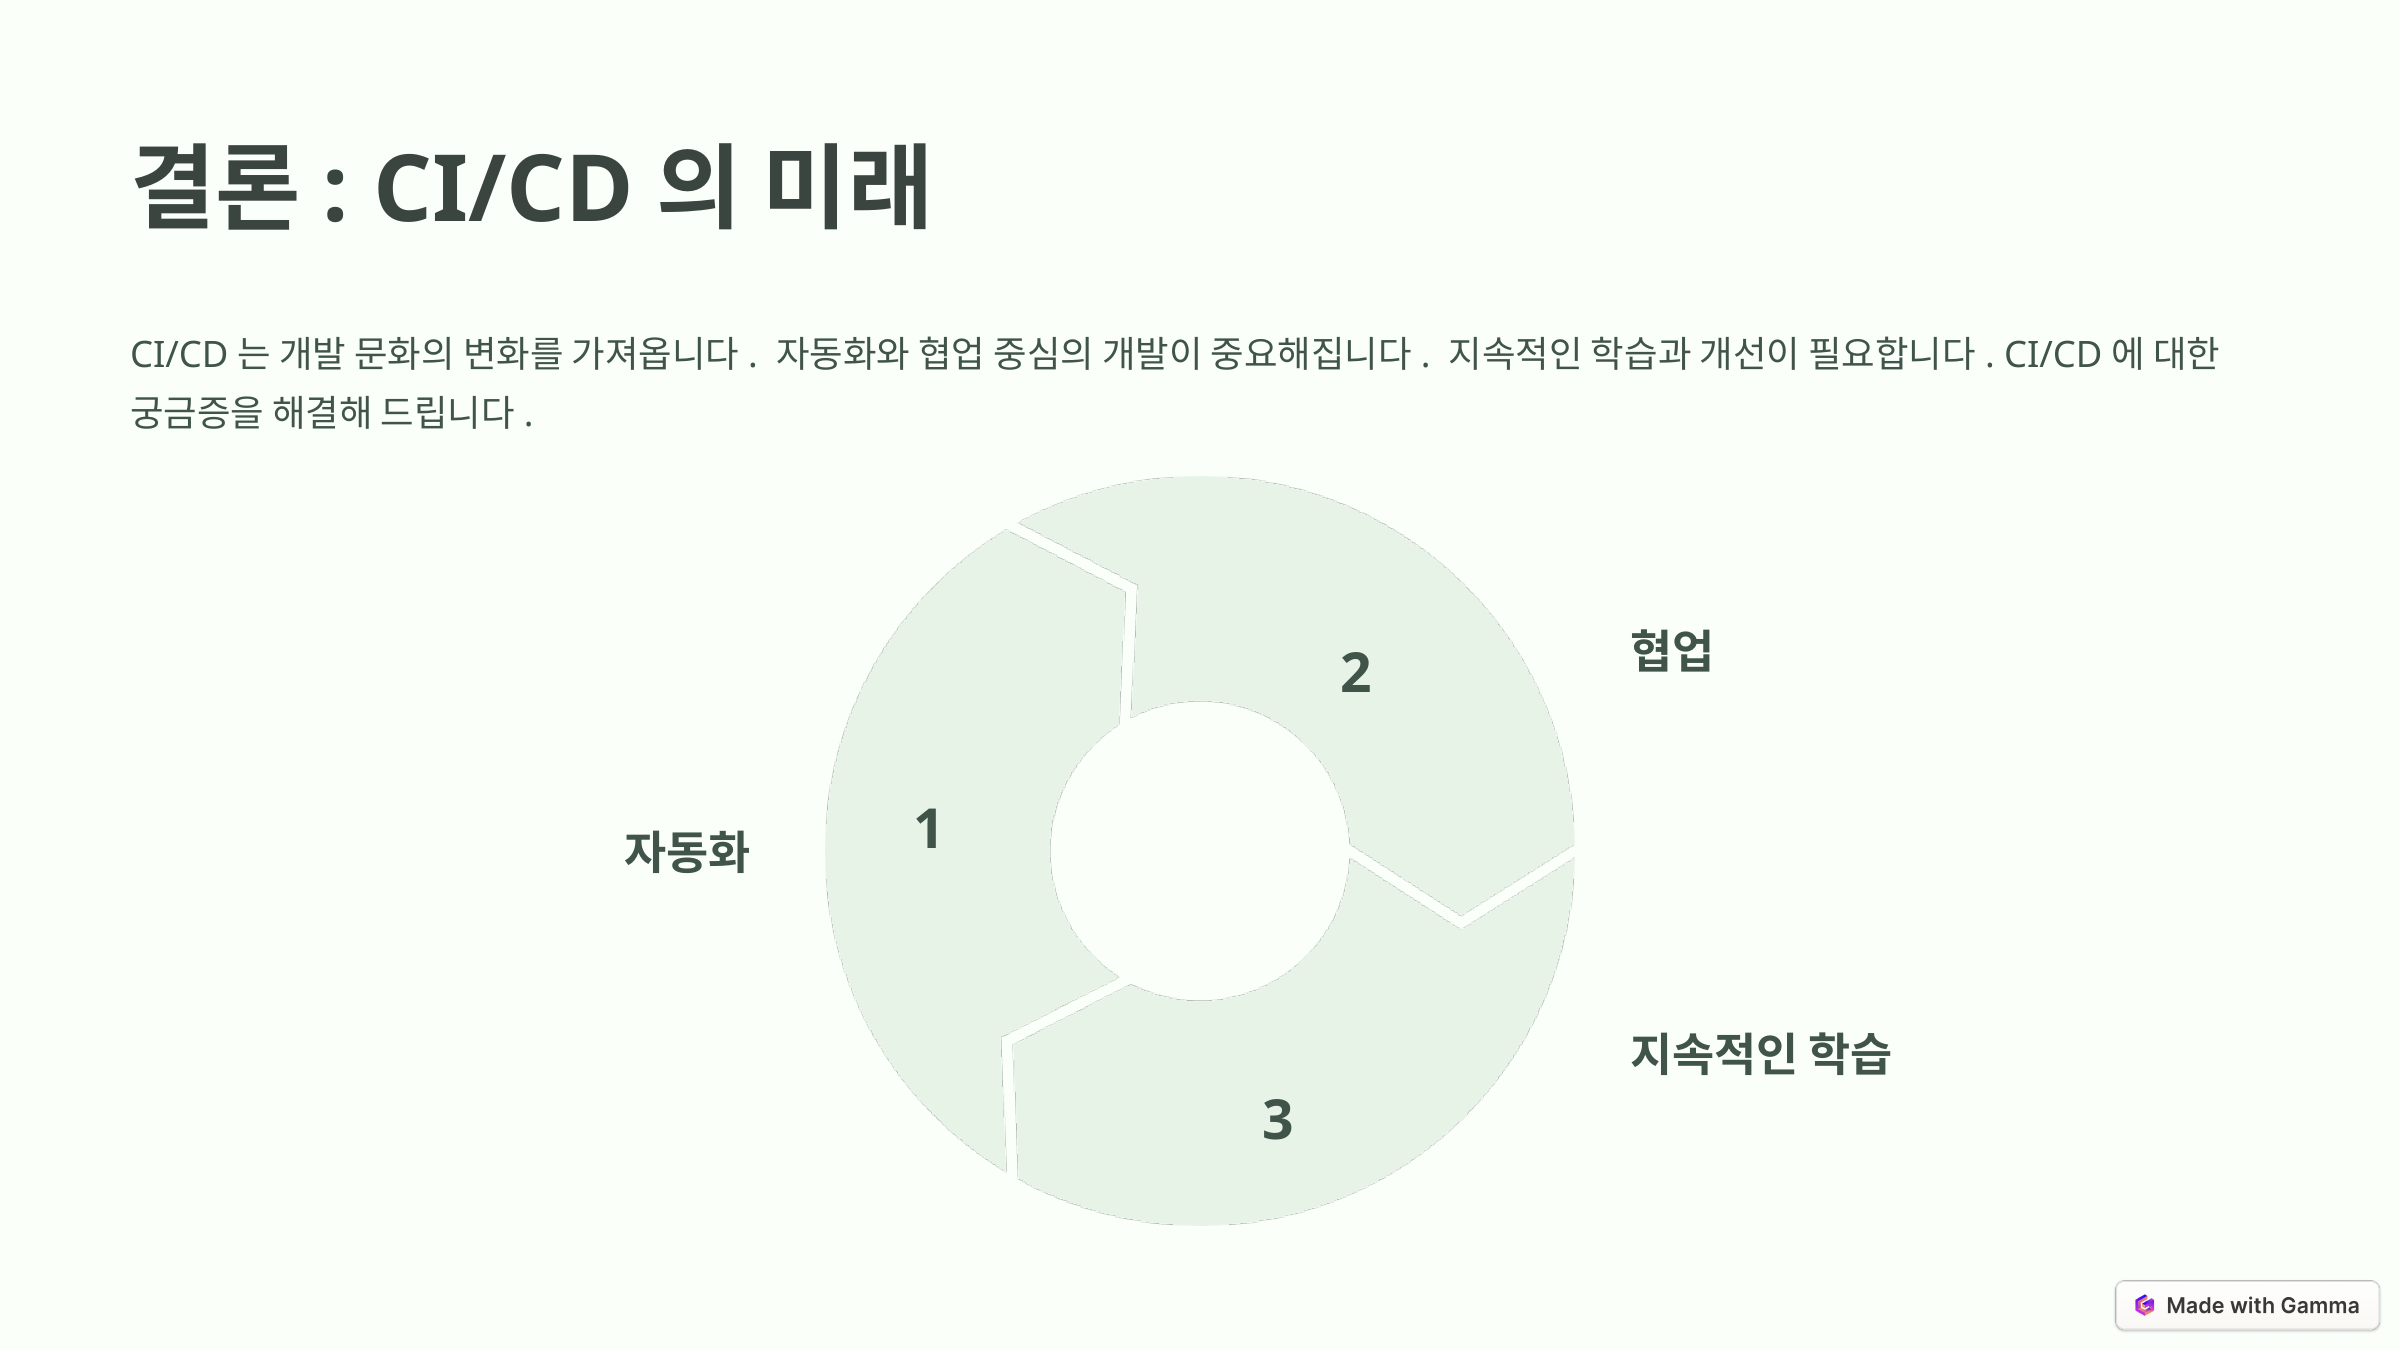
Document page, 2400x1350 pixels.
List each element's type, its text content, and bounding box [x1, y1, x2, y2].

picture [825, 476, 1575, 1226]
text_box CI/CD는 개발 문화의 변화를 가져옵니다. 자동화와 협업 중심의 개발이 중요해집니다. 지속적인 학습과 개선이 필요합니다. CI/CD에 대한 궁금증을 해결해 드립니다. [130, 315, 2270, 435]
text_box 지속적인 학습 [1630, 1022, 2096, 1081]
picture [2106, 1271, 2389, 1339]
text_box 자동화 [286, 821, 752, 880]
text_box 협업 [1630, 620, 2096, 679]
text_box 결론: CI/CD의 미래 [130, 124, 1061, 242]
